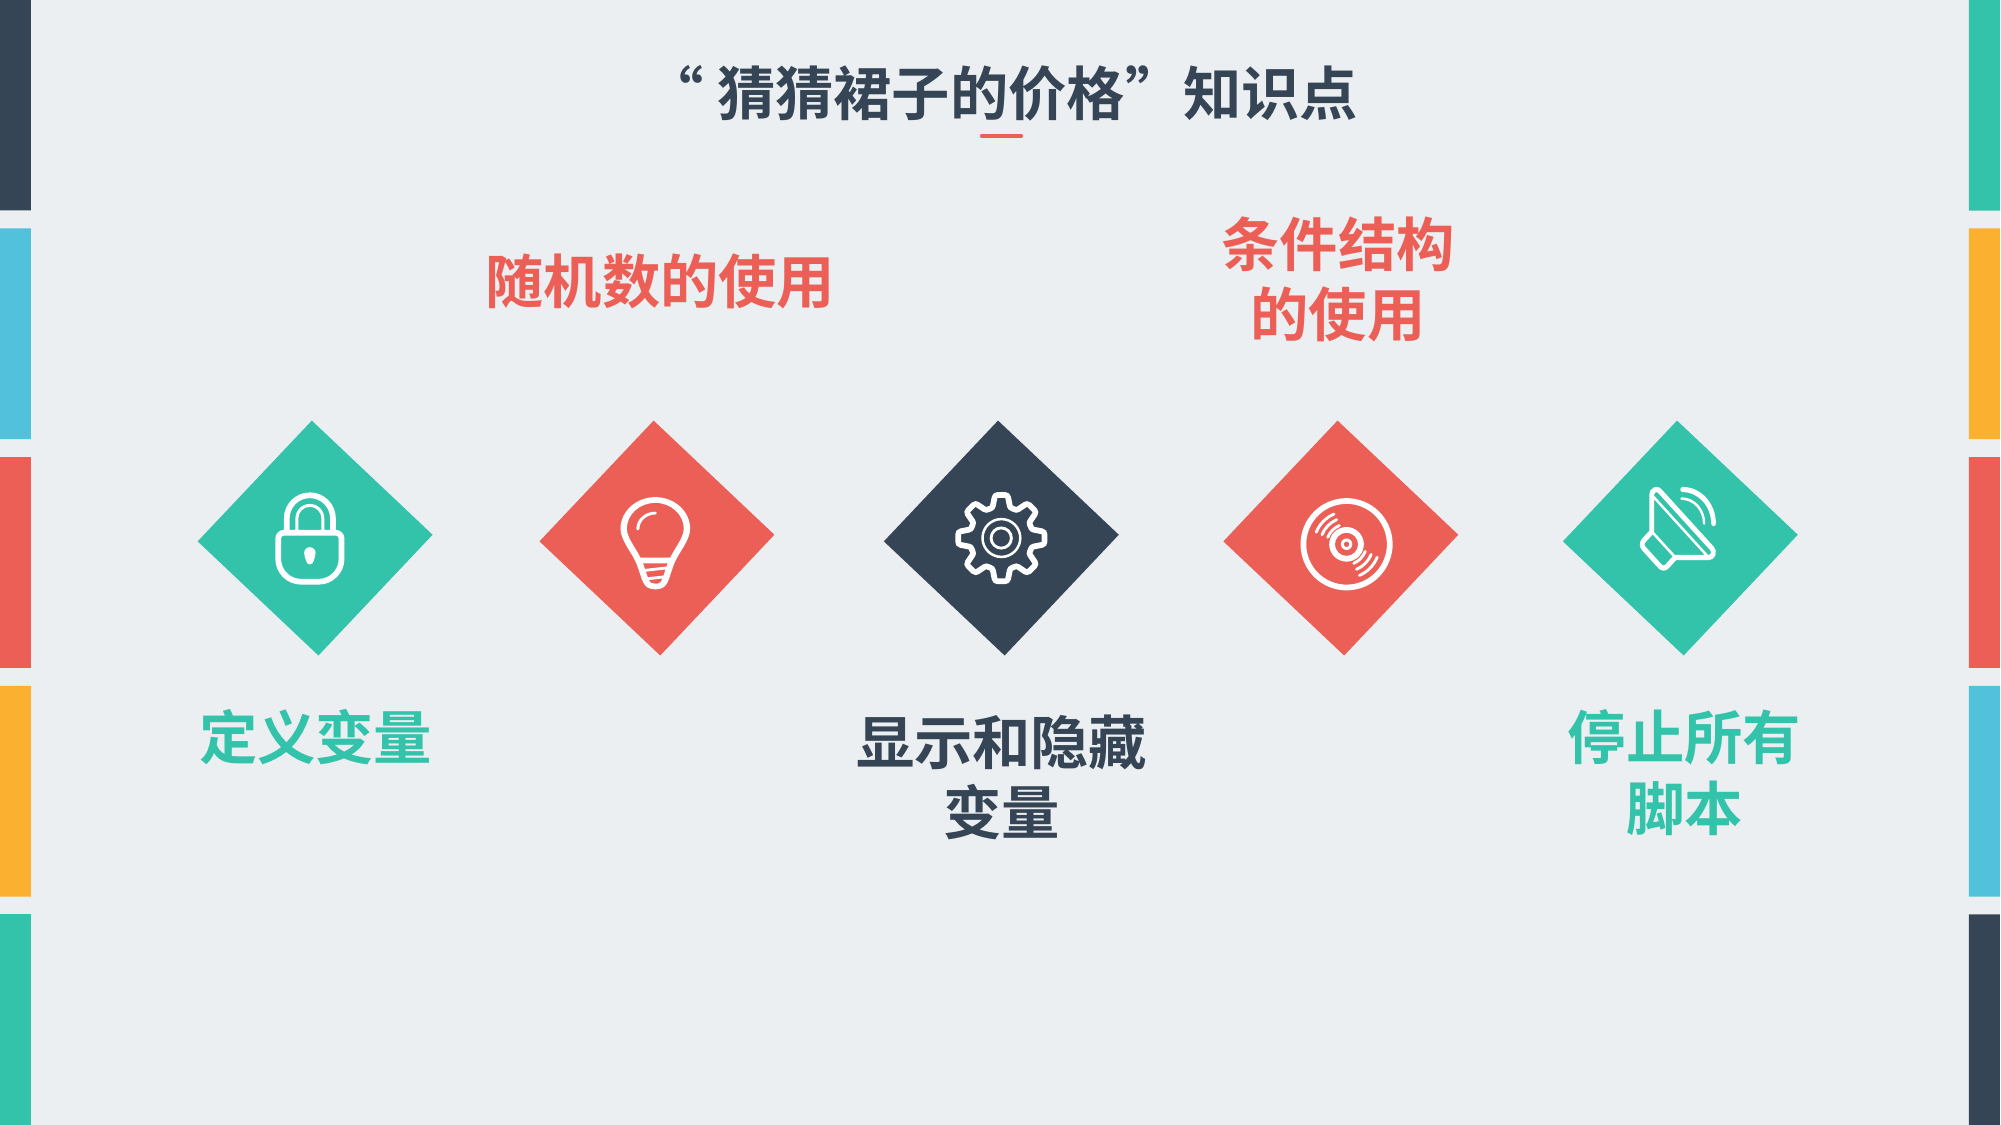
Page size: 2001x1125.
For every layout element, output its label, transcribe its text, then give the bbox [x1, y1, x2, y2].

text_box [1968, 914, 2000, 1125]
text_box [0, 914, 31, 1125]
text_box [1968, 0, 2000, 211]
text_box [1257, 454, 1424, 622]
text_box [573, 454, 740, 622]
text_box [0, 457, 31, 668]
text_box [1968, 685, 2000, 897]
text_box “猜猜裙子的价格”知识点 [630, 49, 1373, 135]
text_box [231, 454, 399, 622]
text_box [0, 228, 31, 440]
text_box 定义变量 [178, 694, 453, 779]
text_box 随机数的使用 [452, 238, 868, 323]
text_box 停止所有脚本 [1547, 694, 1822, 849]
text_box 条件结构的使用 [1200, 201, 1476, 356]
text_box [1597, 454, 1764, 622]
text_box [1968, 228, 2000, 440]
text_box 显示和隐藏变量 [821, 698, 1182, 854]
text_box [918, 454, 1085, 622]
text_box [0, 685, 31, 897]
text_box [1968, 457, 2000, 668]
text_box [0, 0, 31, 211]
